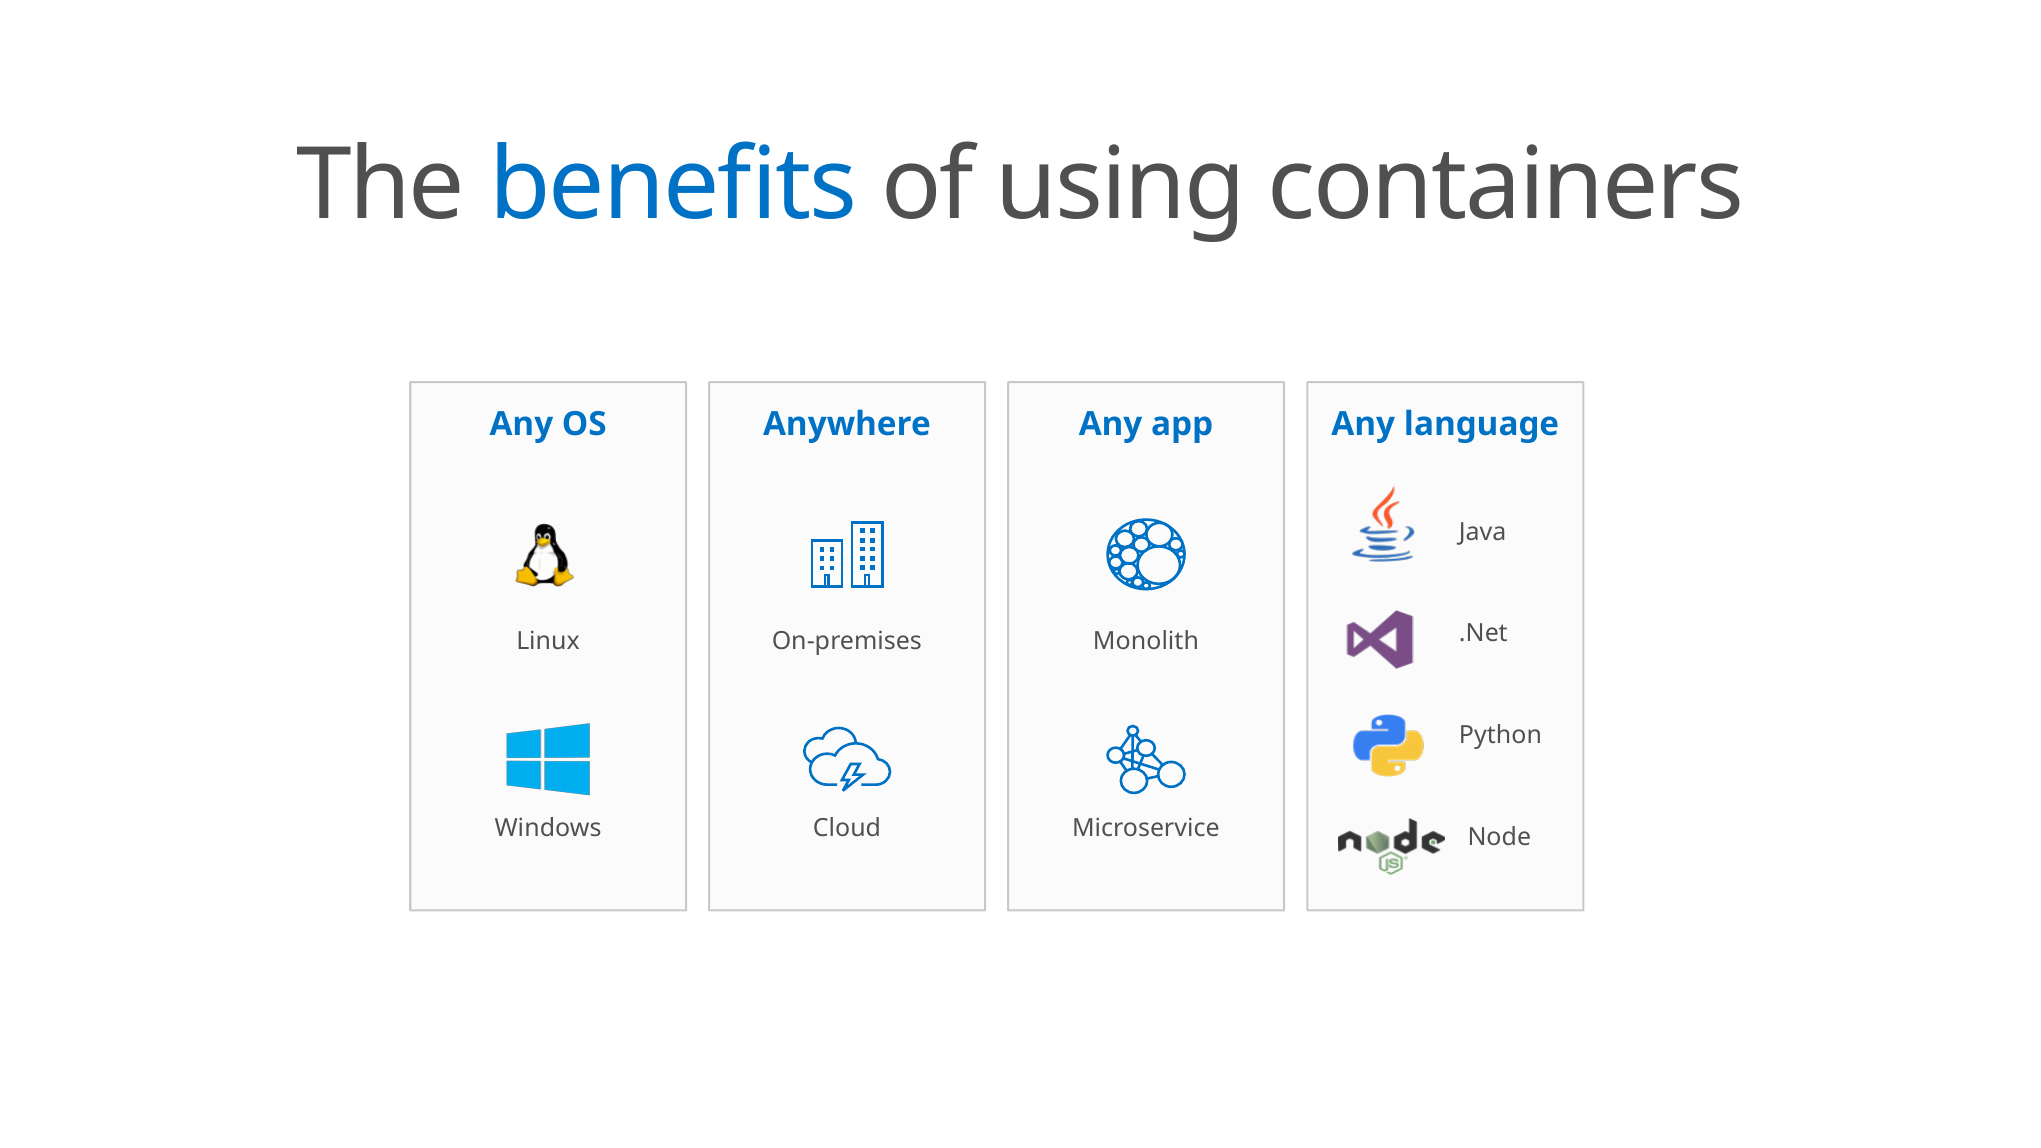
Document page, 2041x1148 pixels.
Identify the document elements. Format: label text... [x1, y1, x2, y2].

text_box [1007, 381, 1285, 911]
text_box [1306, 381, 1585, 911]
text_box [409, 381, 687, 911]
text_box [708, 381, 986, 911]
title The benefits of using containers [45, 117, 1996, 269]
